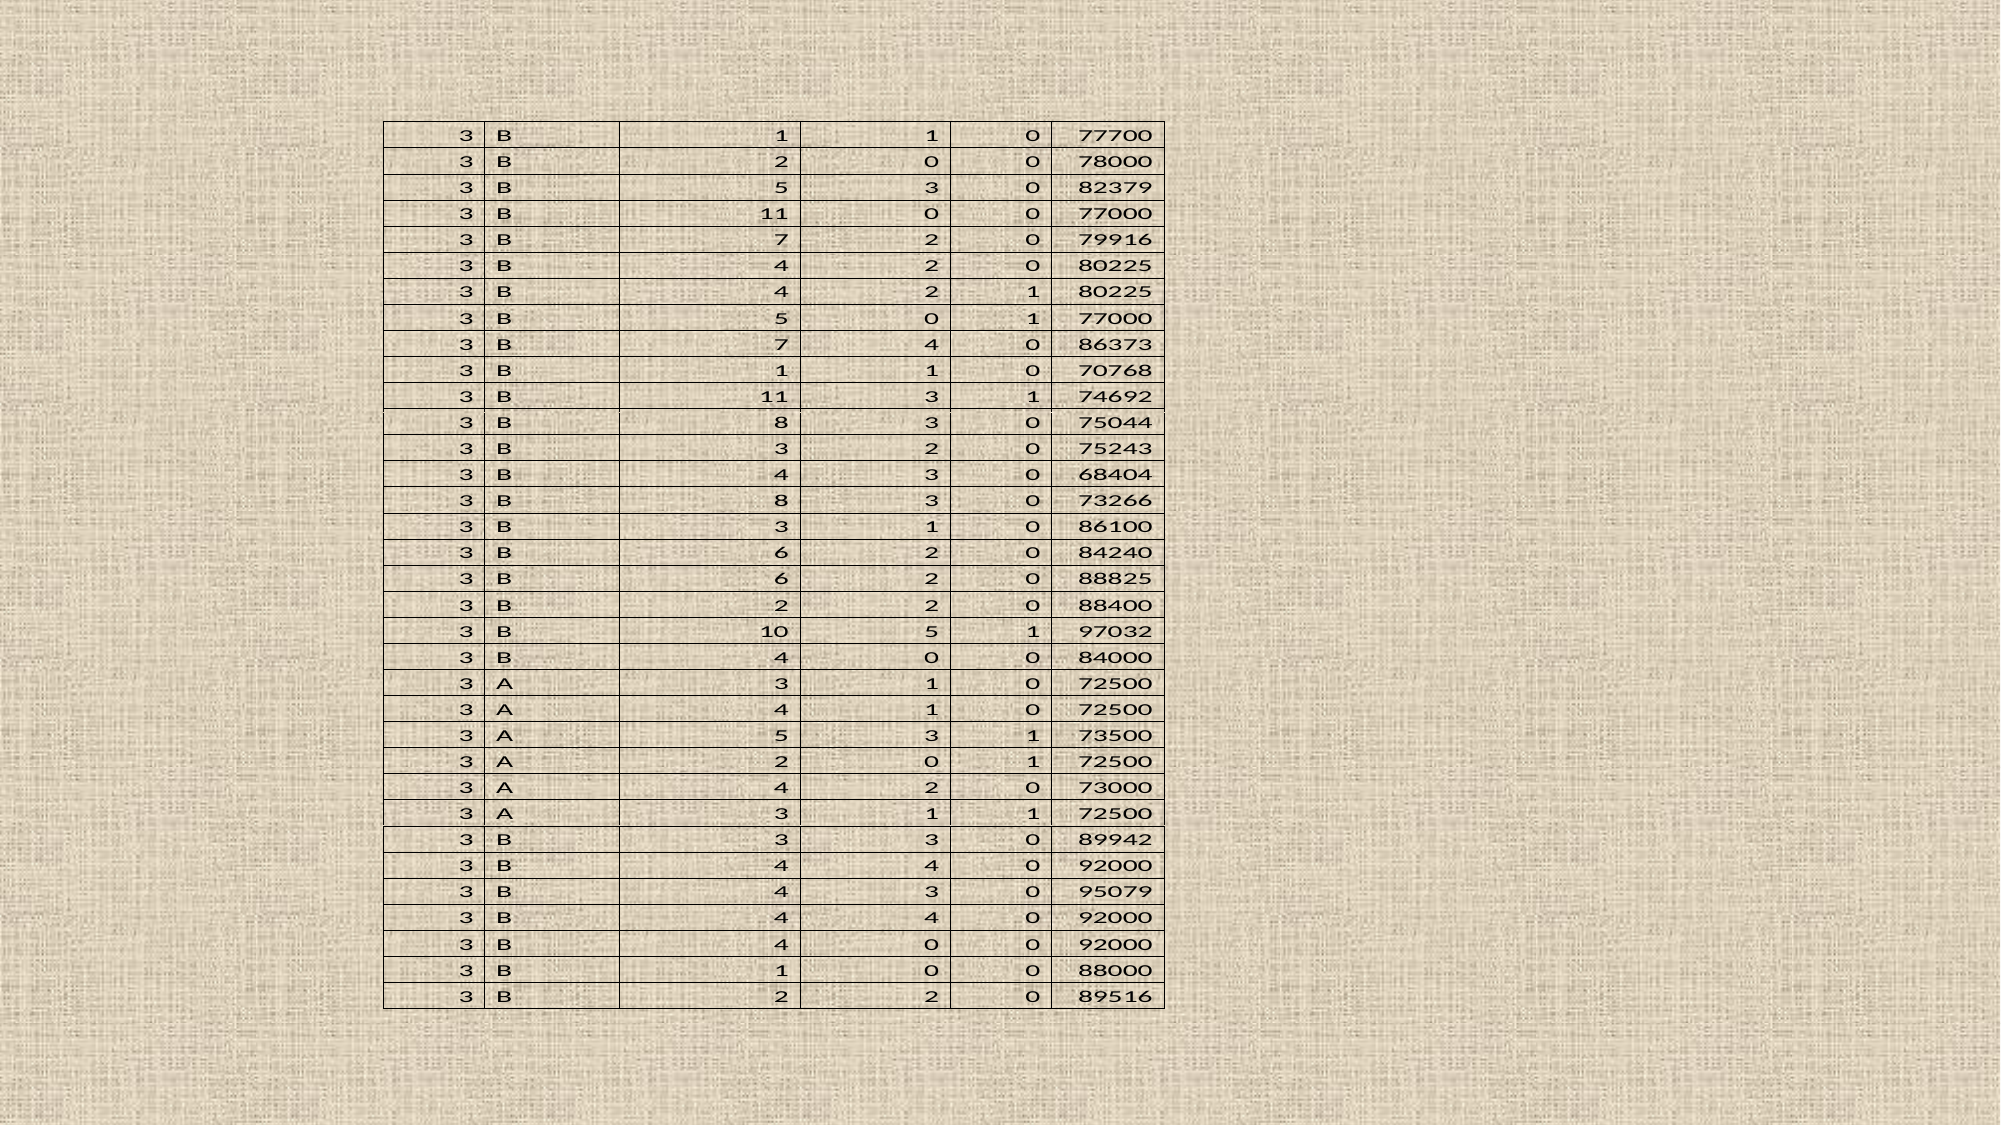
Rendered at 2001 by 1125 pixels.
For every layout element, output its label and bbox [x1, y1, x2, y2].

picture [0, 0, 2001, 1125]
text_box [319, 120, 1462, 1011]
